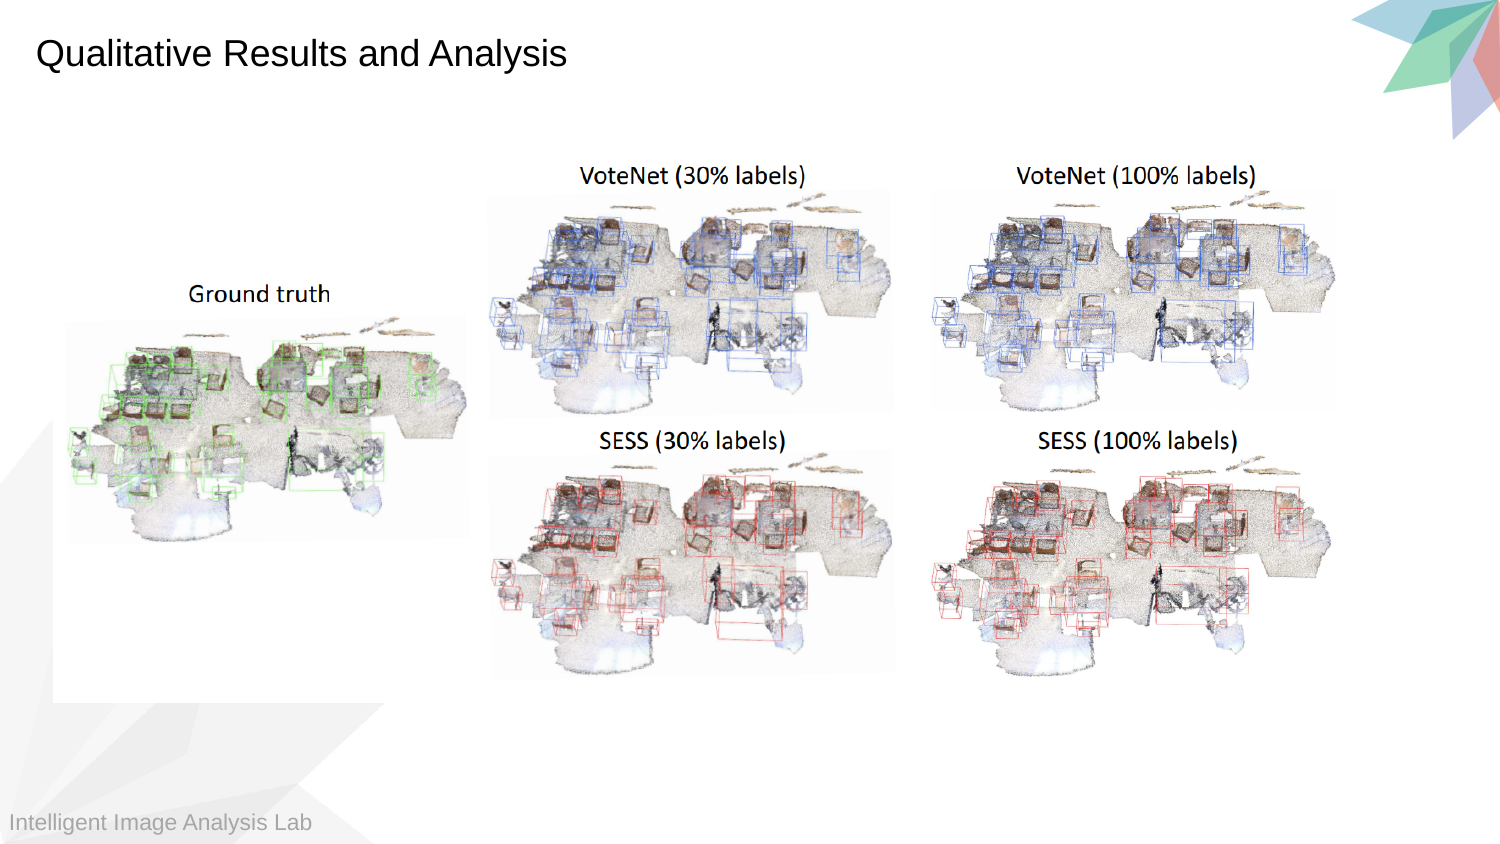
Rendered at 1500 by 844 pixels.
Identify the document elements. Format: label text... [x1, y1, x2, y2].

picture [0, 0, 1500, 844]
text_box Qualitative Results and Analysis [21, 21, 583, 81]
